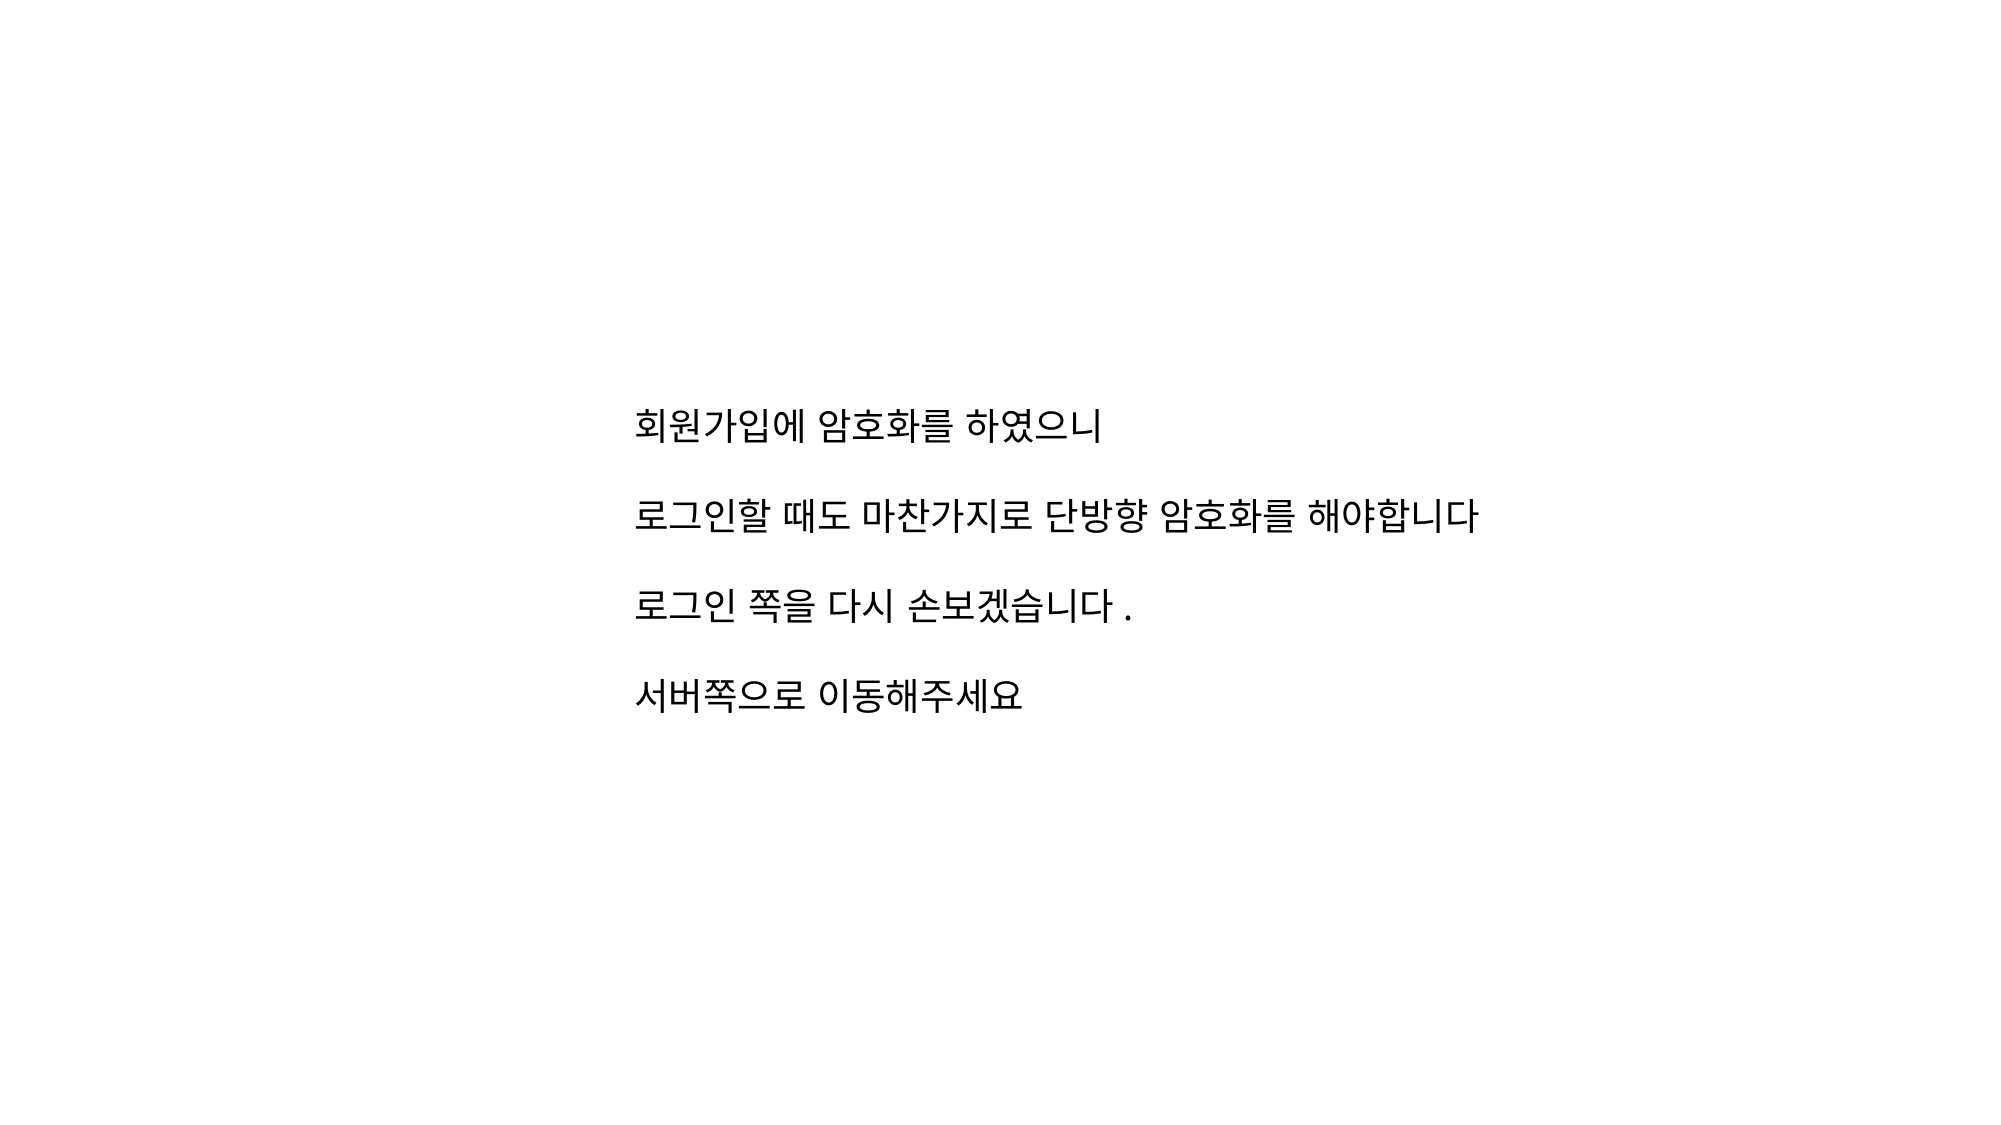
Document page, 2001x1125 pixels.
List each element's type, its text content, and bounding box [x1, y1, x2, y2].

text_box 회원가입에 암호화를 하였으니 로그인할 때도 마찬가지로 단방향 암호화를 해야합니다 로그인 쪽을 다시 손보겠습니다. 서버쪽으로 이동해주세요 [619, 395, 1496, 726]
